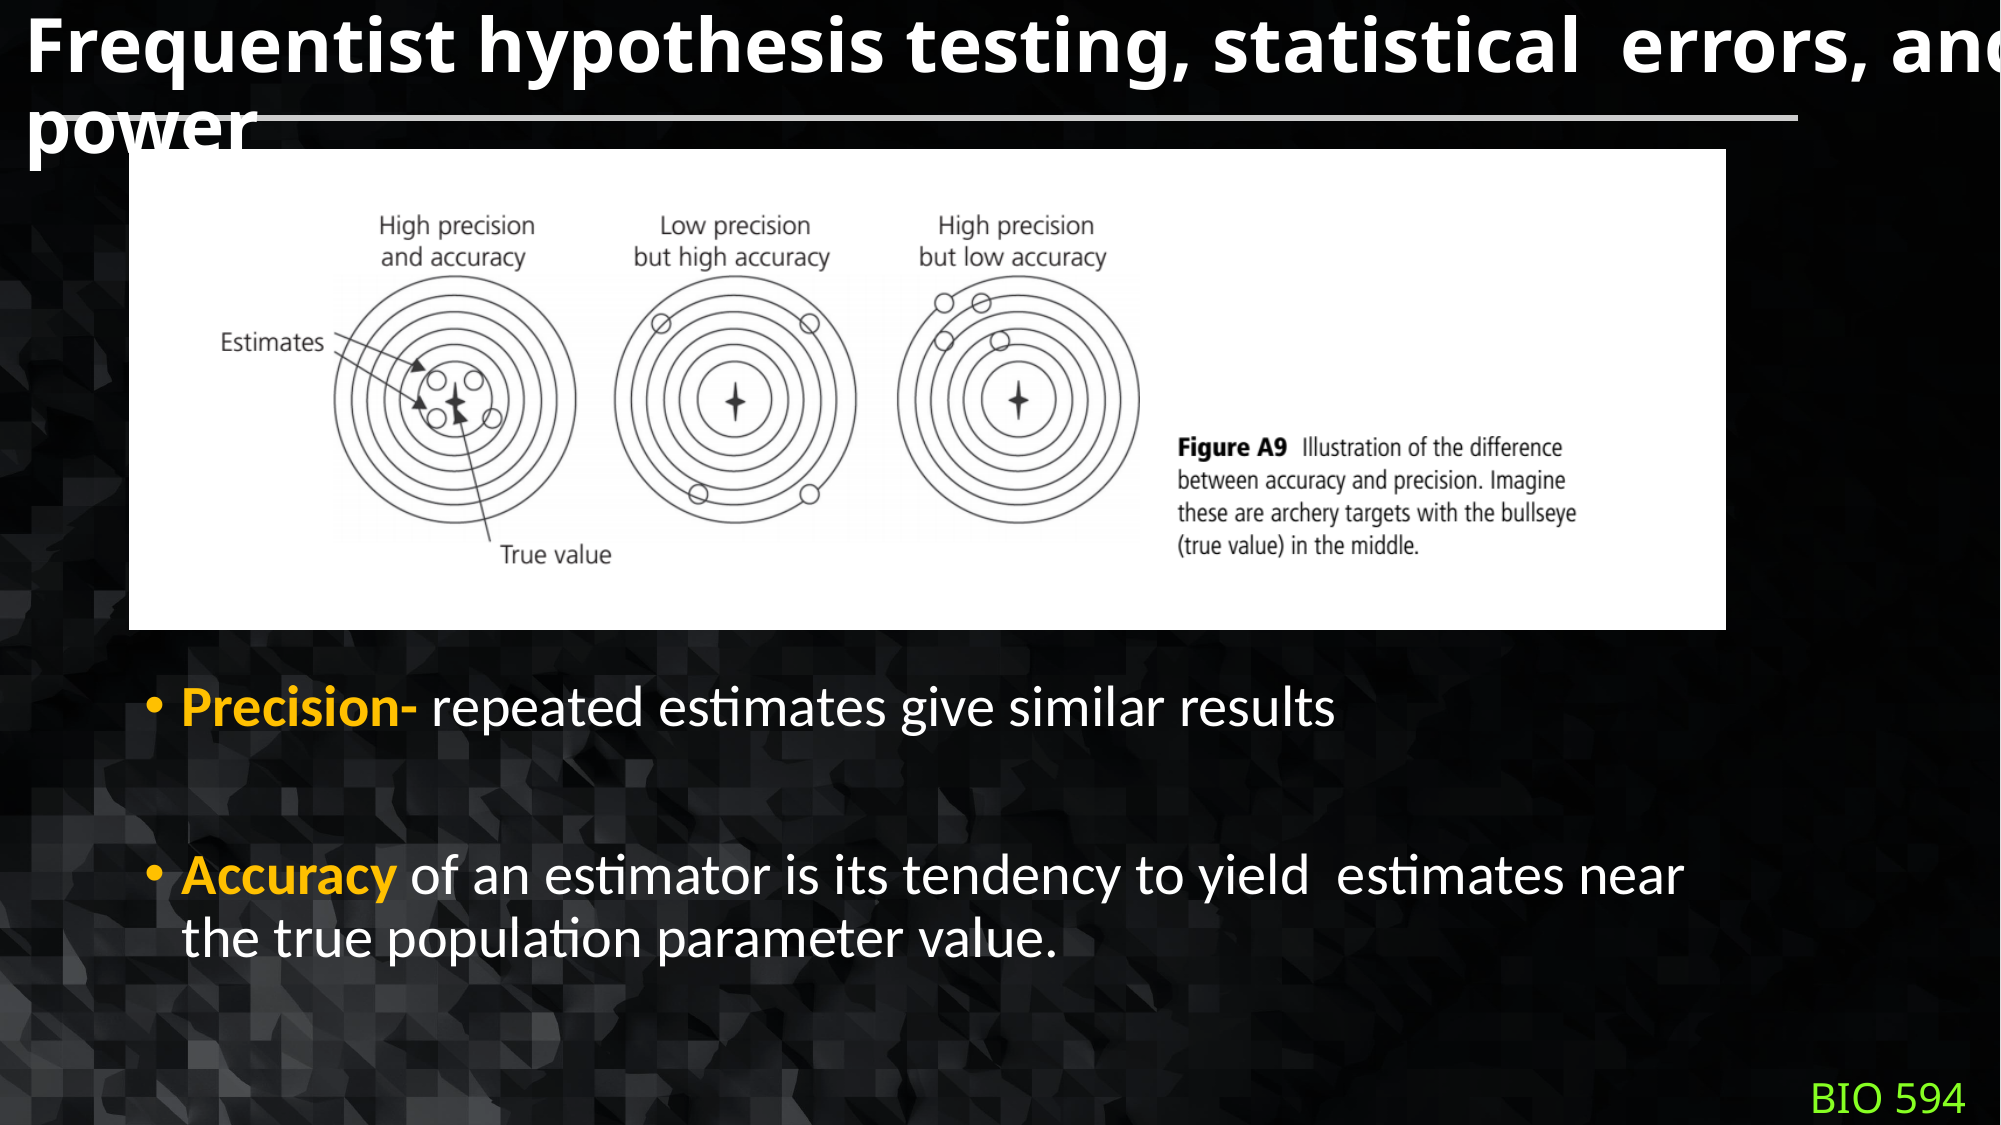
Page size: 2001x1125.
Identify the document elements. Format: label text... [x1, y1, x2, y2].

title Frequentist hypothesis testing, statistical errors, and power [9, 0, 2000, 218]
picture [0, 0, 2001, 1125]
list Precision- repeated estimates give similar results Accuracy of an estimator is its tendency to yield estimates near the true population parameter value. [129, 669, 1791, 1053]
